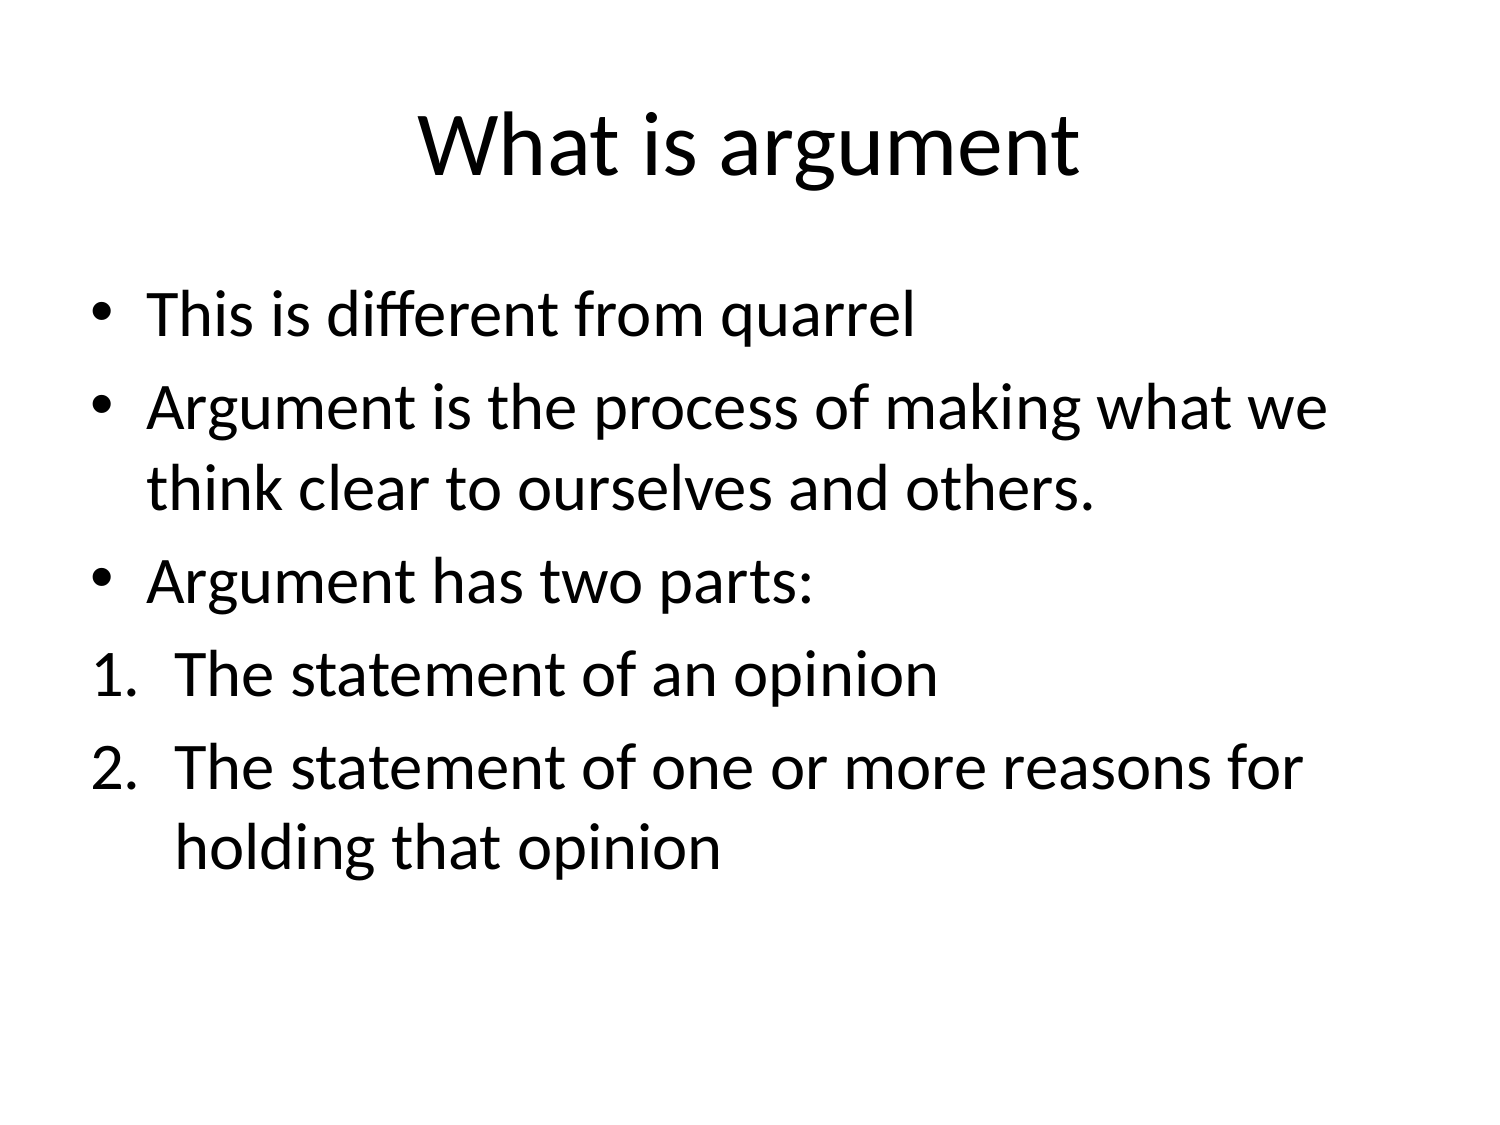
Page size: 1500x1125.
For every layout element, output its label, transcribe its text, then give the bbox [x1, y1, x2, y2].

title What is argument [75, 45, 1425, 233]
list This is different from quarrel Argument is the process of making what we think clear to ourselves and others. Argument has two parts: The statement of an opinion The statement of one or more reasons for holding that opinion [75, 262, 1425, 1005]
